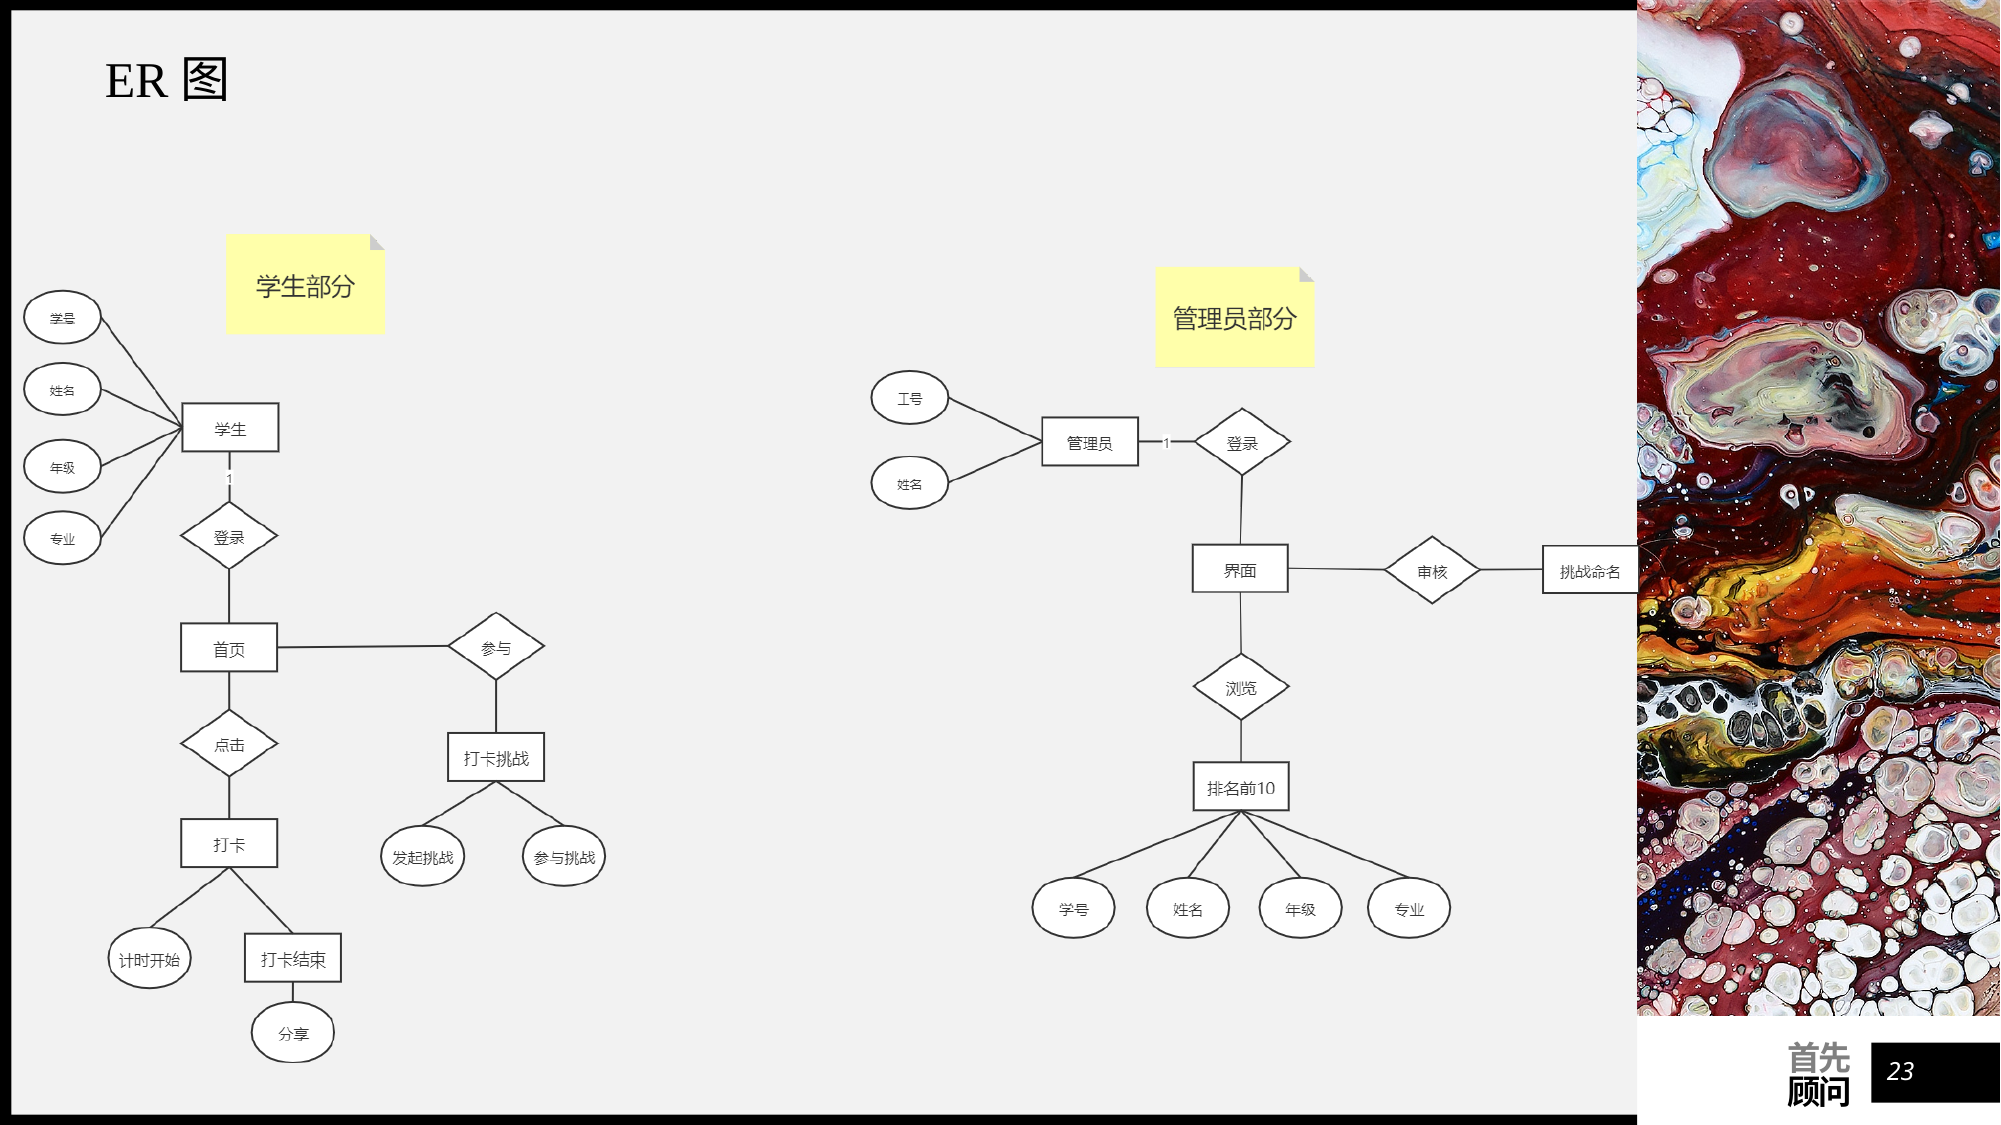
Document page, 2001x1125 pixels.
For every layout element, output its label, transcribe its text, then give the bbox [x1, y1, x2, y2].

picture [0, 0, 2000, 1085]
text_box ER图 [89, 40, 476, 115]
slide_number 23 [1877, 1050, 1924, 1096]
